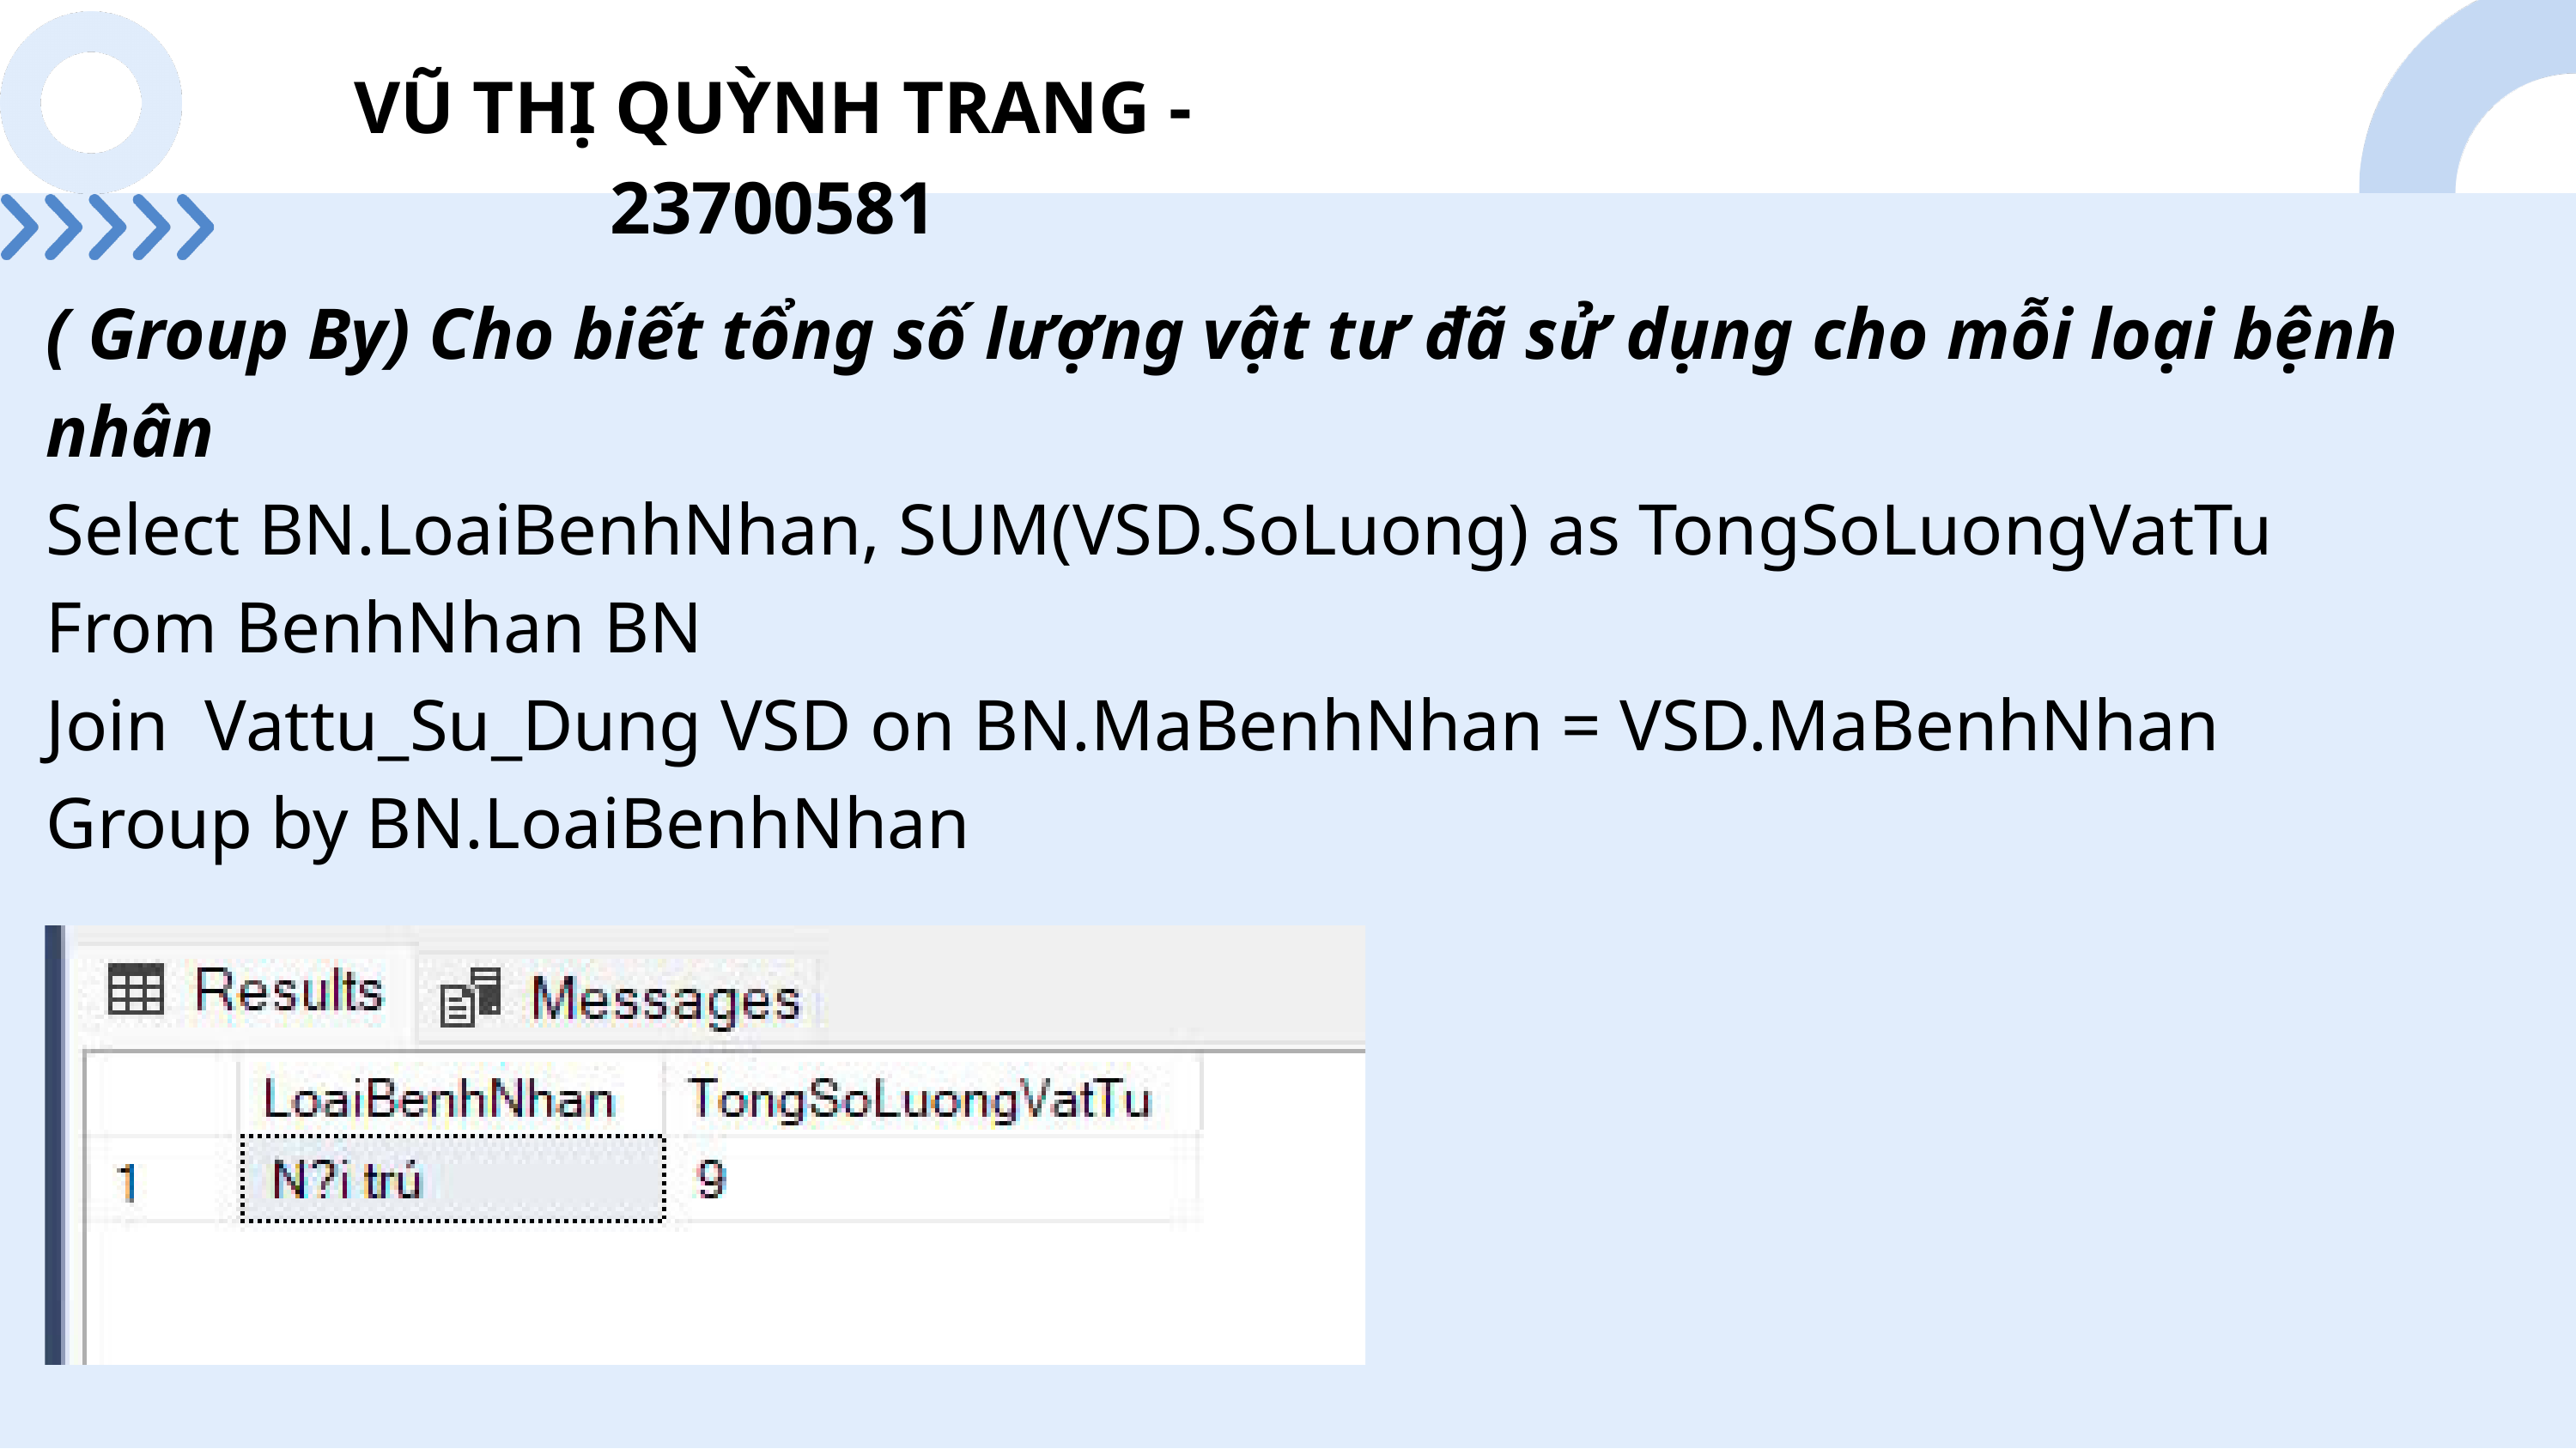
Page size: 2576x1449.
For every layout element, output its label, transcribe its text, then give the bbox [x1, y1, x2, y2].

text_box VŨ THỊ QUỲNH TRANG - 23700581 [181, 47, 1365, 190]
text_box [0, 193, 2576, 1449]
text_box [2359, 0, 2576, 191]
text_box [0, 11, 182, 190]
